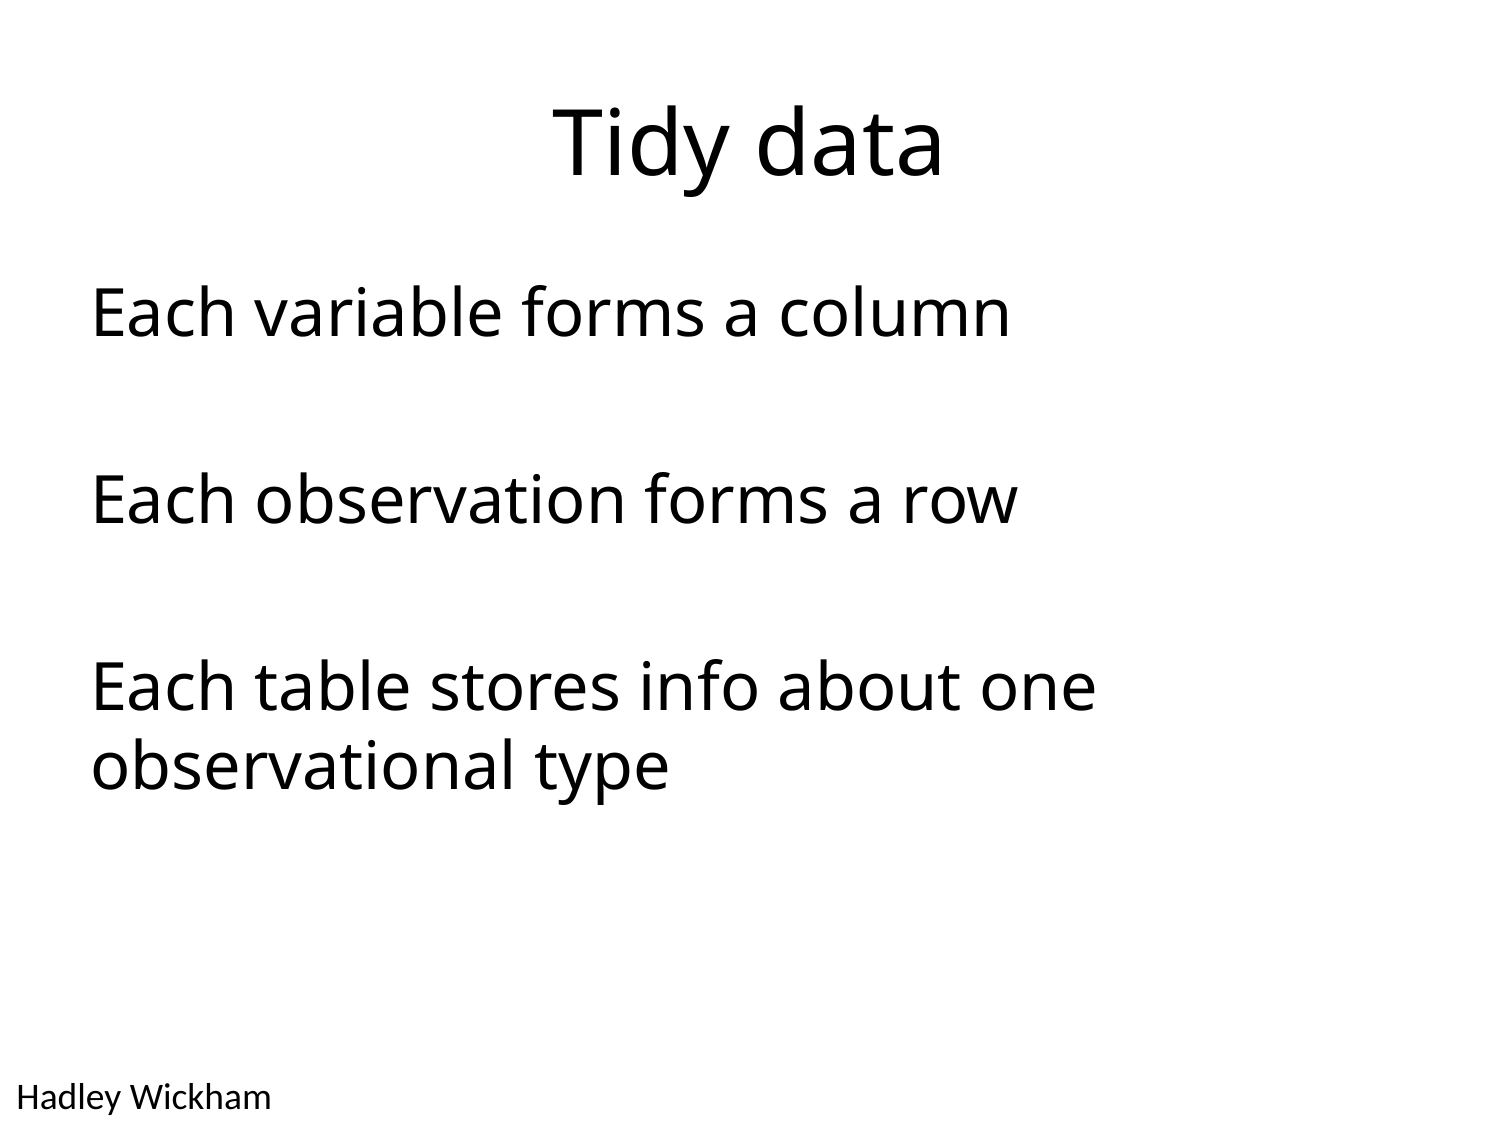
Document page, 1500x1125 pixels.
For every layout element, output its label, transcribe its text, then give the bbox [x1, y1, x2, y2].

title Tidy data [75, 45, 1425, 233]
text_box Hadley Wickham [1, 1064, 288, 1125]
list Each variable forms a column Each observation forms a row Each table stores info about one observational type [75, 262, 1448, 916]
